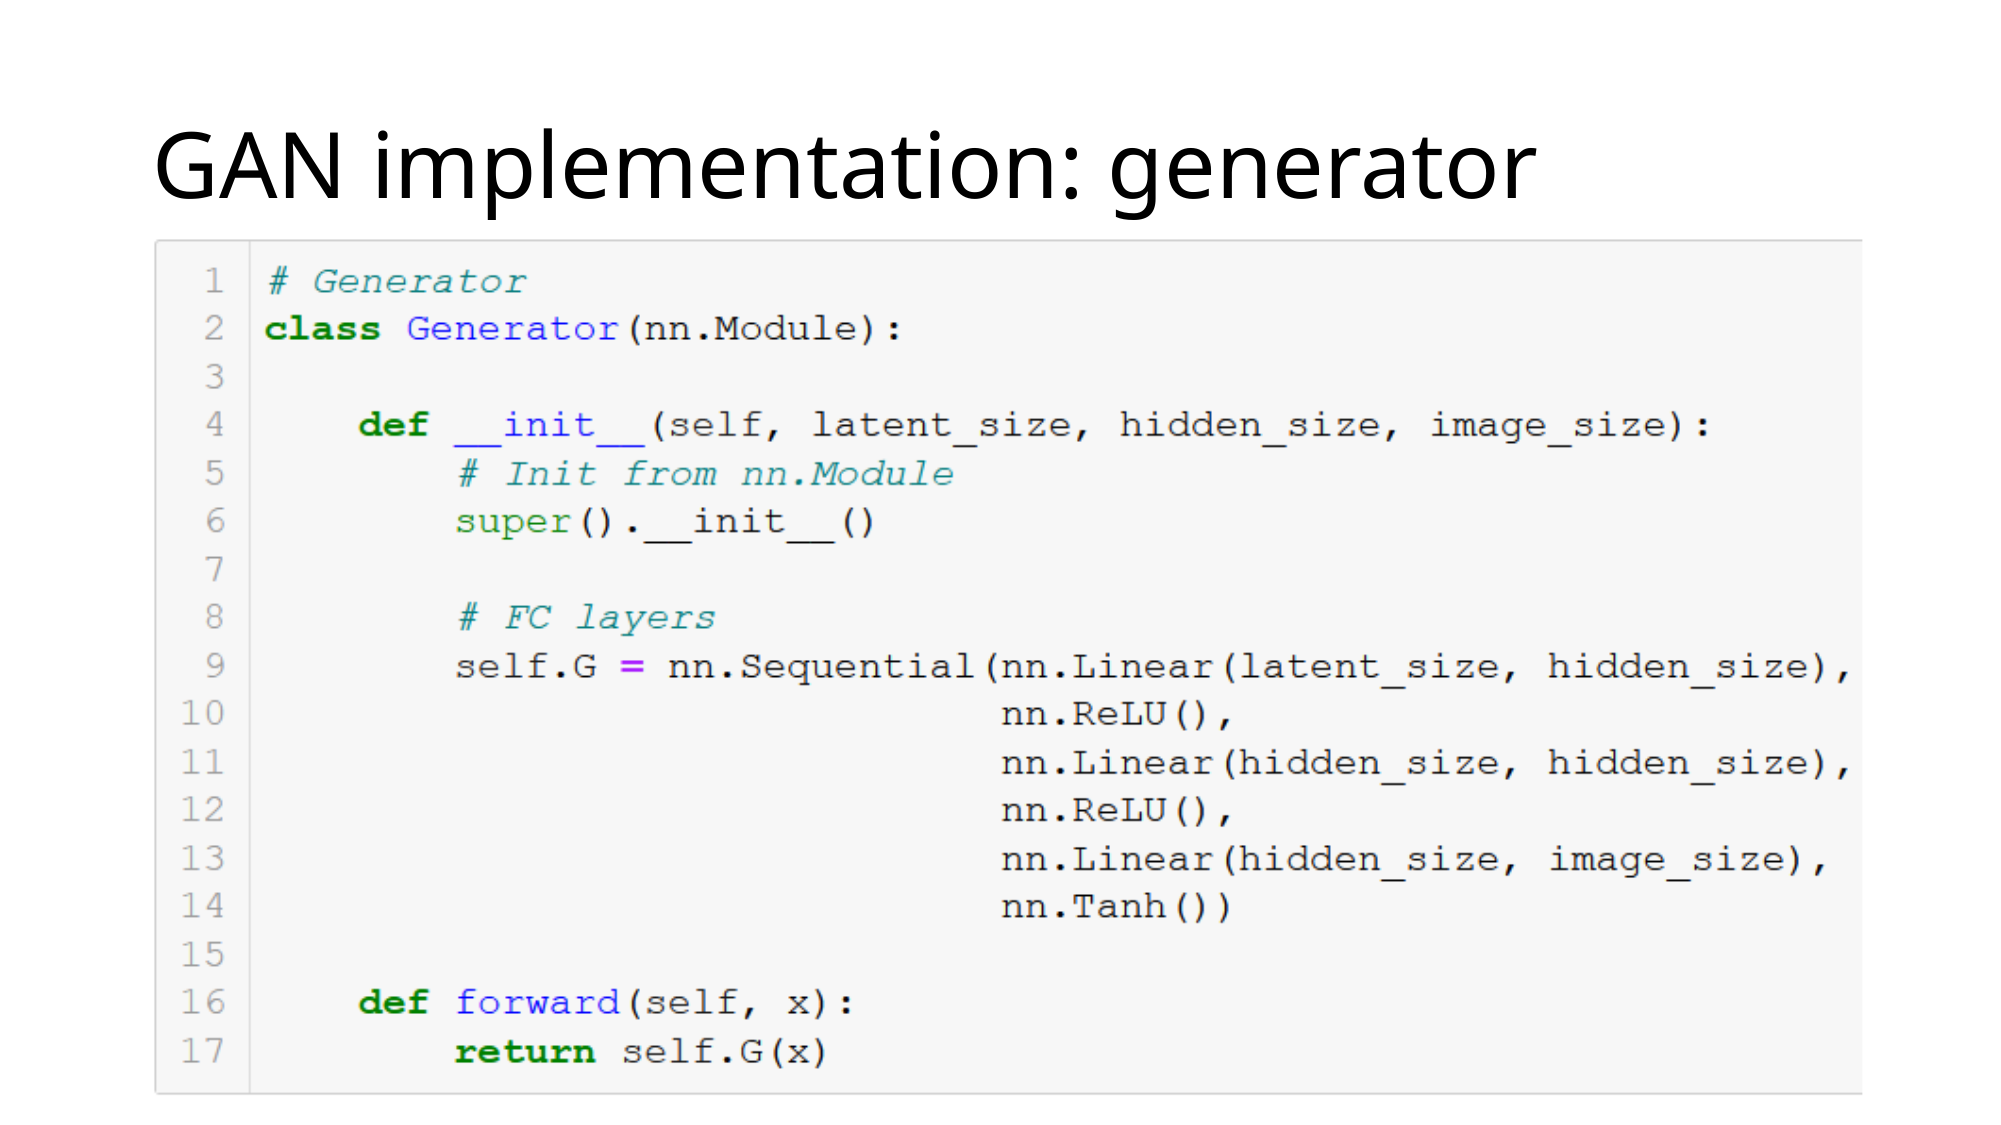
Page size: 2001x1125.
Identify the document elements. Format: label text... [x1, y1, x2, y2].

picture [137, 232, 1863, 1103]
title GAN implementation: generator [137, 59, 1863, 232]
